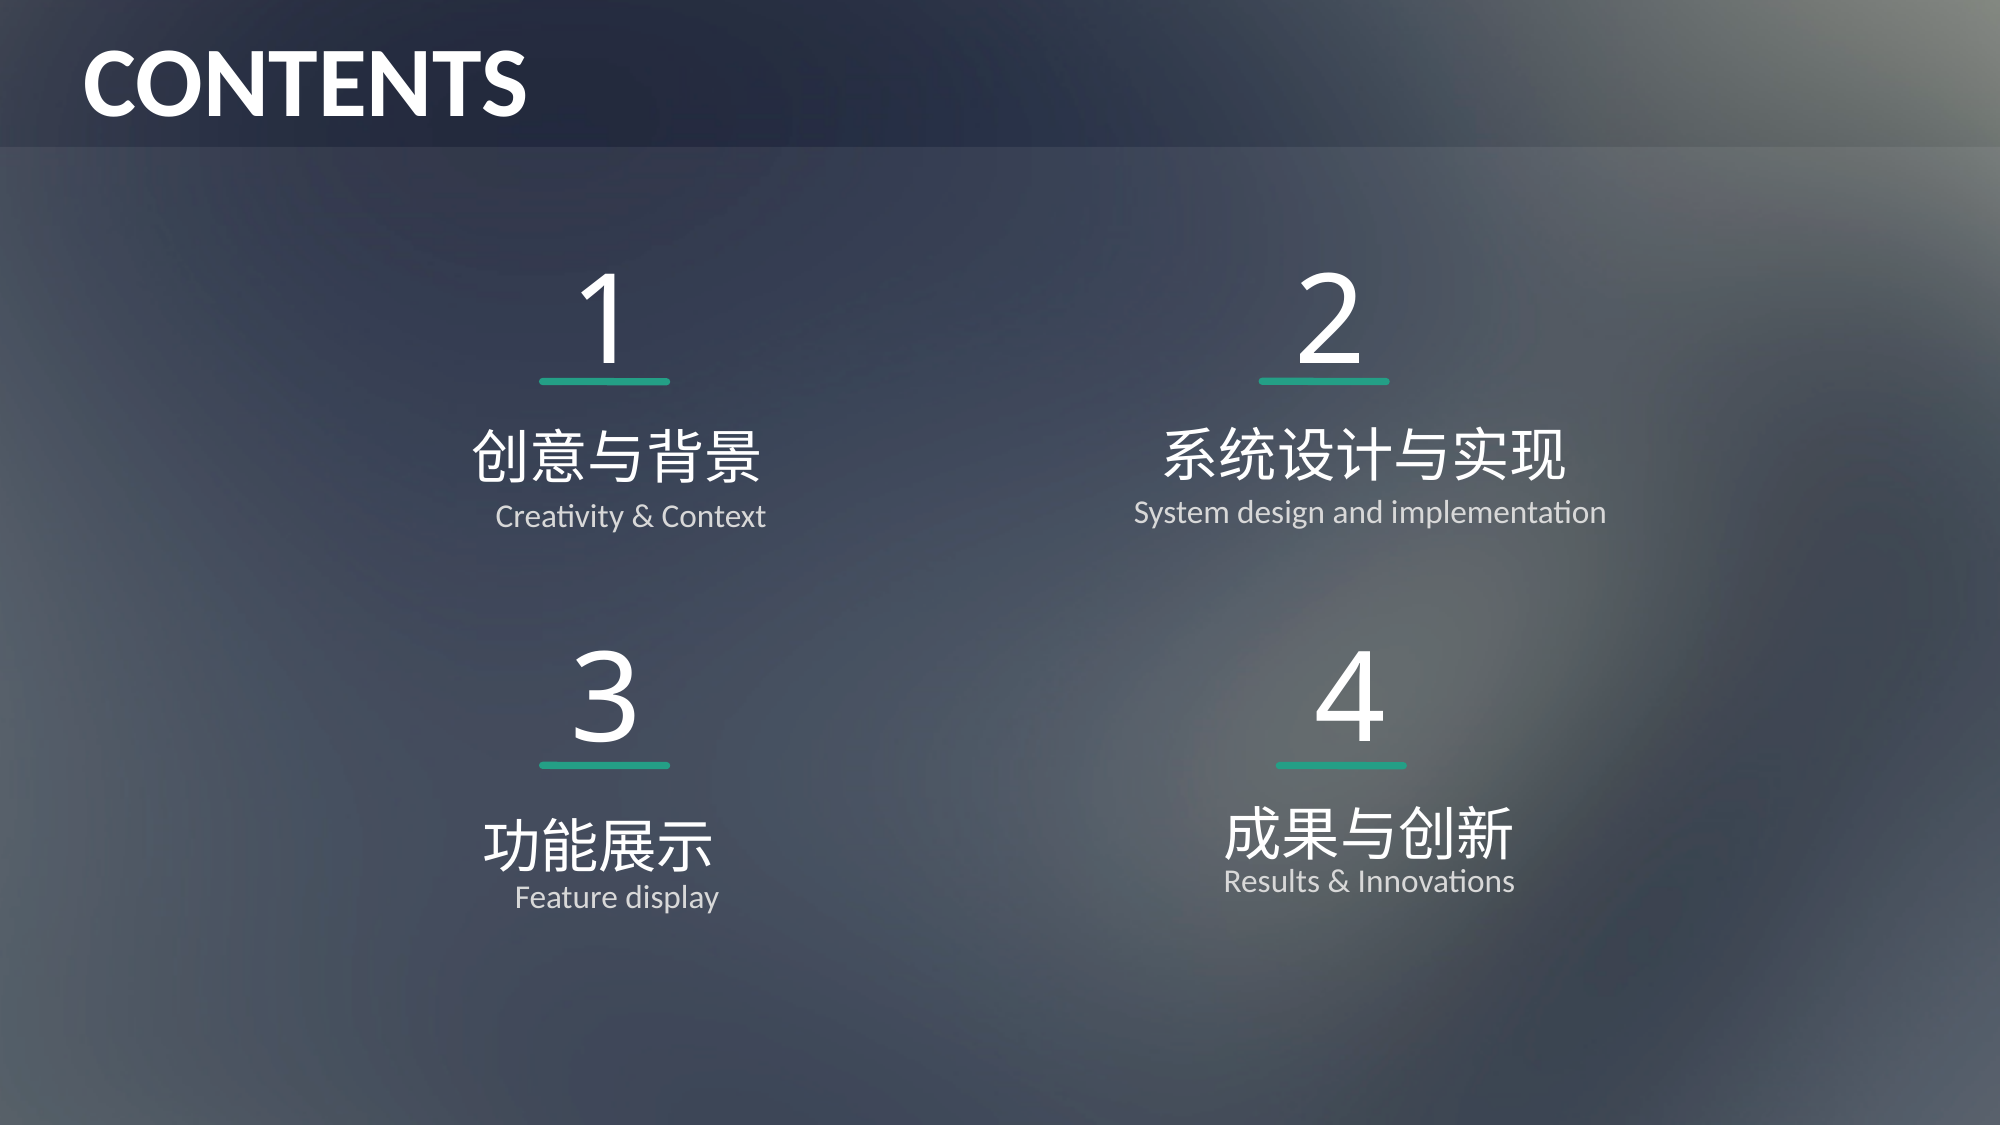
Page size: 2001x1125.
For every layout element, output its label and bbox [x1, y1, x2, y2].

text_box [315, 412, 919, 542]
text_box [1208, 789, 1559, 908]
picture [0, 0, 2000, 1125]
text_box [1108, 410, 1633, 542]
text_box [315, 801, 882, 924]
